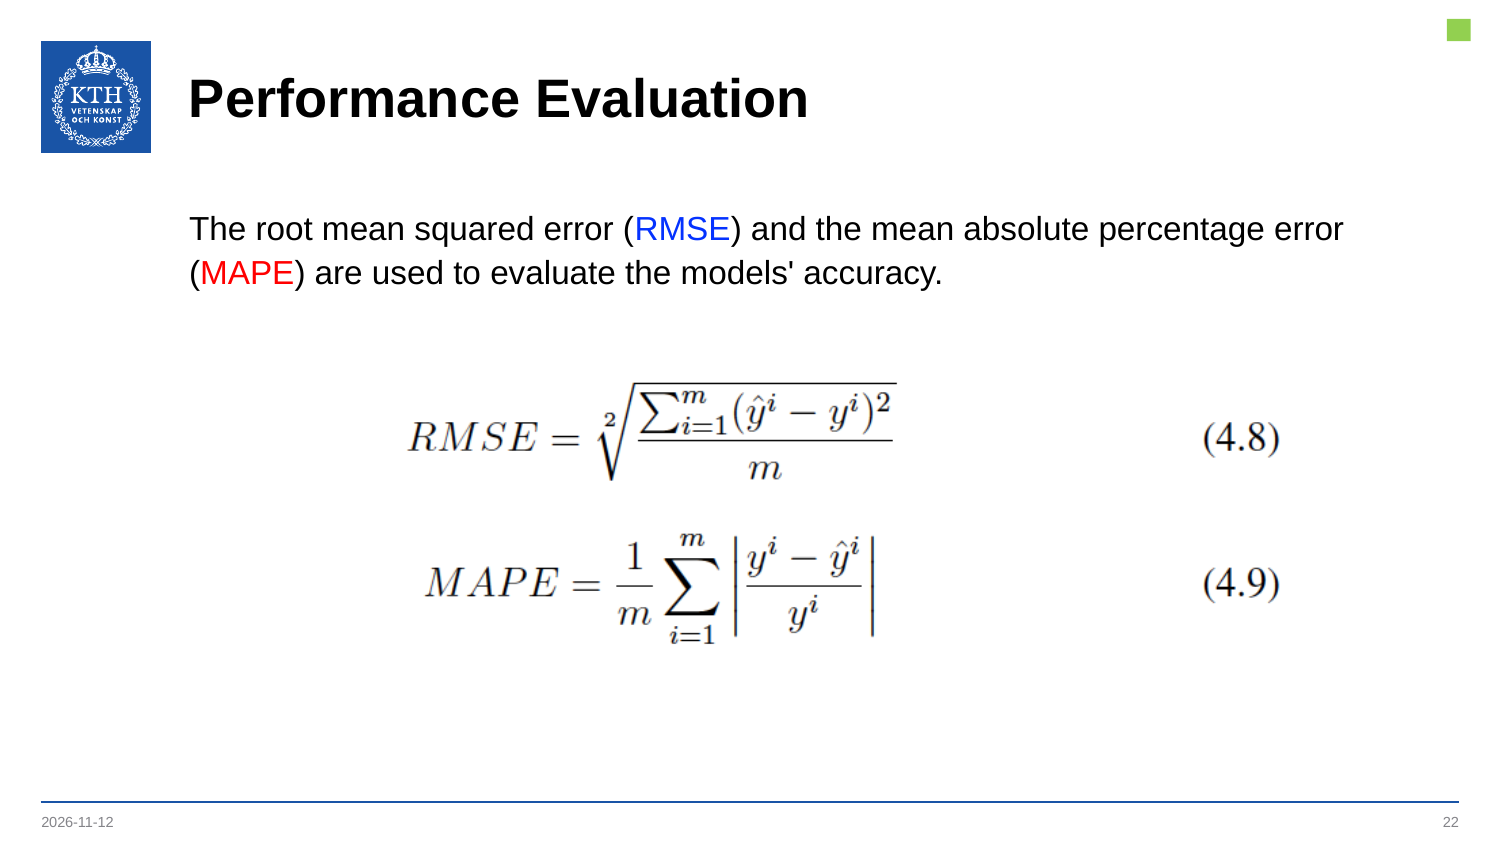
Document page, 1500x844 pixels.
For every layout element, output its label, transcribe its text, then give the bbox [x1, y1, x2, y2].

text_box [1445, 17, 1473, 43]
list The root mean squared error (RMSE) and the mean absolute percentage error (MAPE) are used to evaluate the models' accuracy. [174, 195, 1415, 764]
picture [363, 368, 1301, 659]
slide_number 22 [1121, 811, 1459, 832]
title Performance Evaluation [173, 41, 1413, 152]
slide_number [41, 811, 379, 832]
